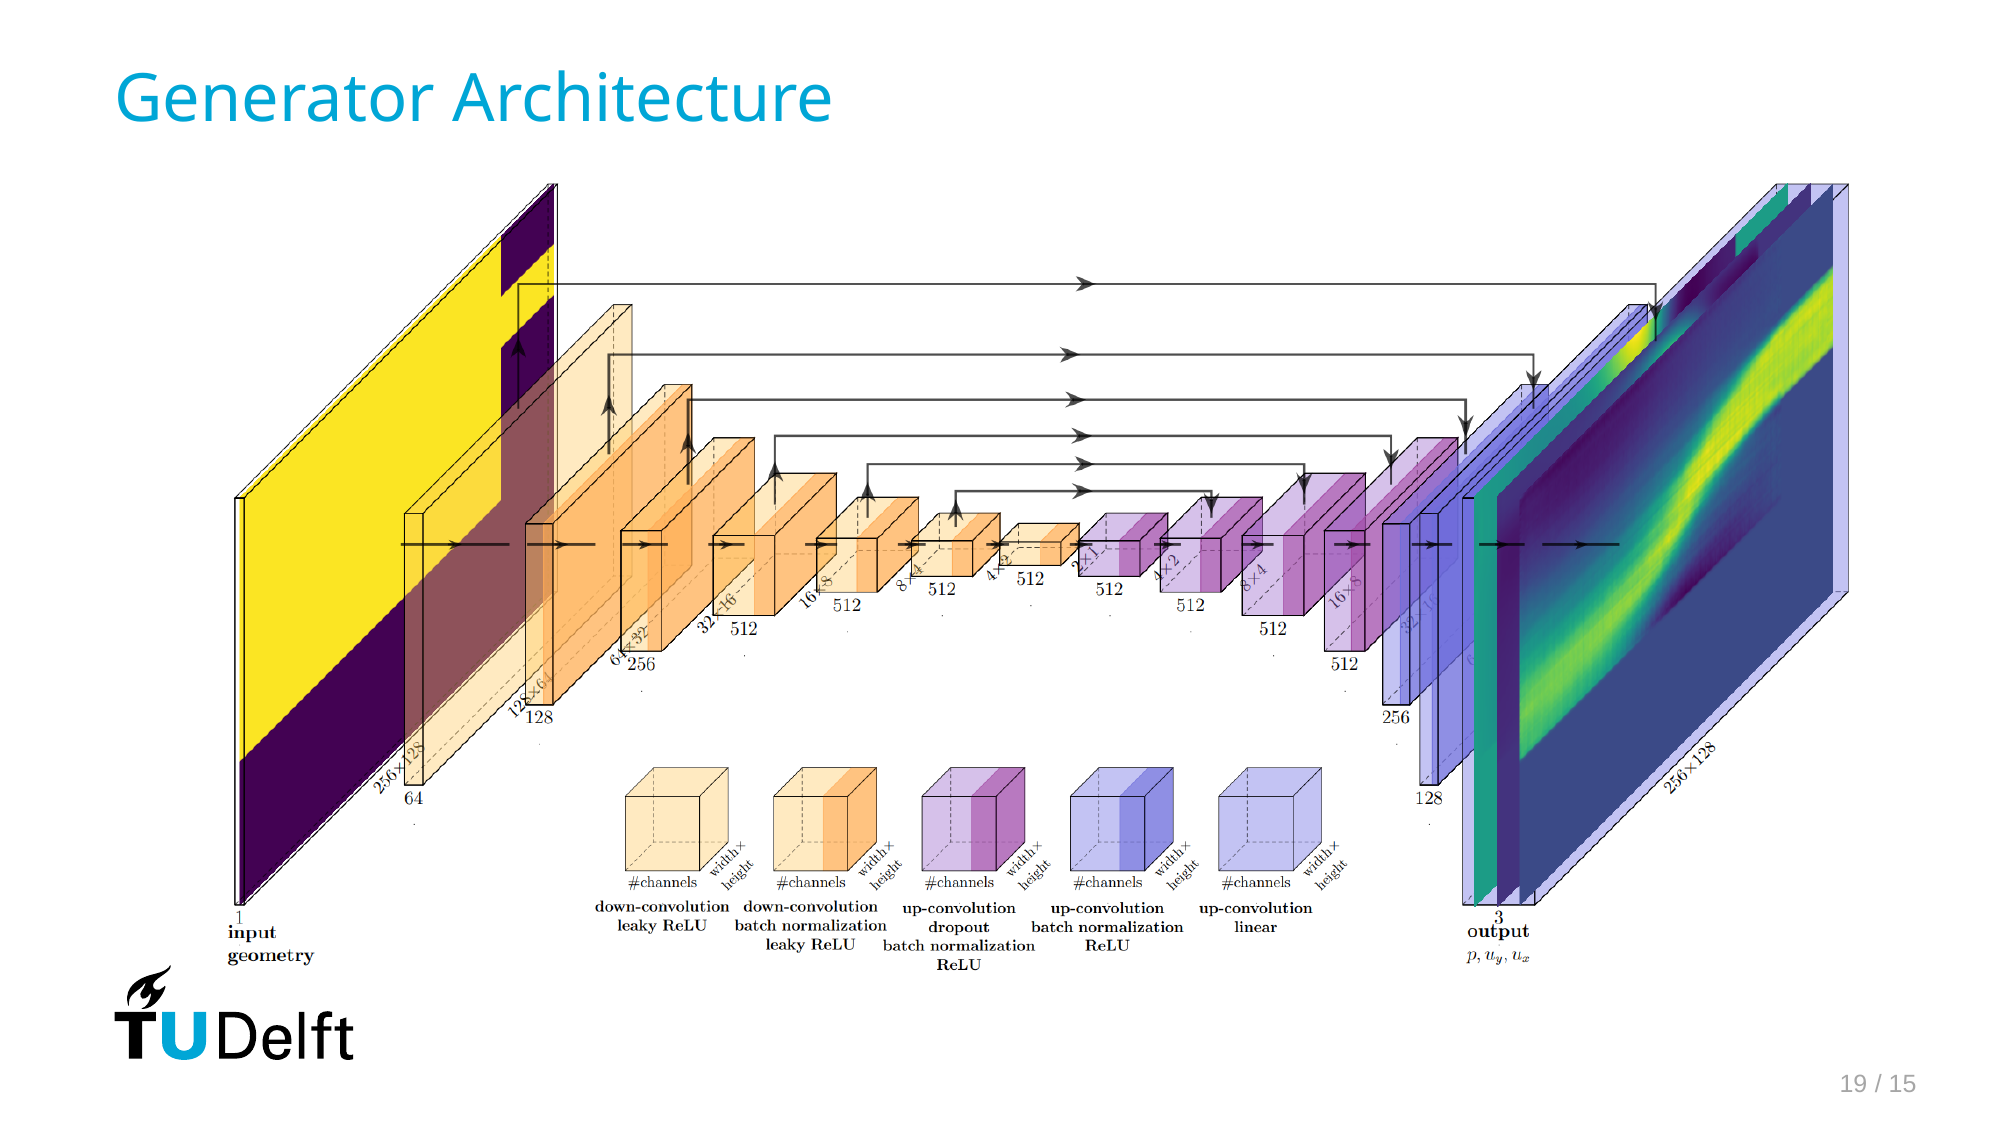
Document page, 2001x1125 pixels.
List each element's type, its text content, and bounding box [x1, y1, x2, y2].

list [582, 751, 1350, 981]
picture [218, 176, 1863, 981]
title Generator Architecture [114, 63, 1886, 145]
